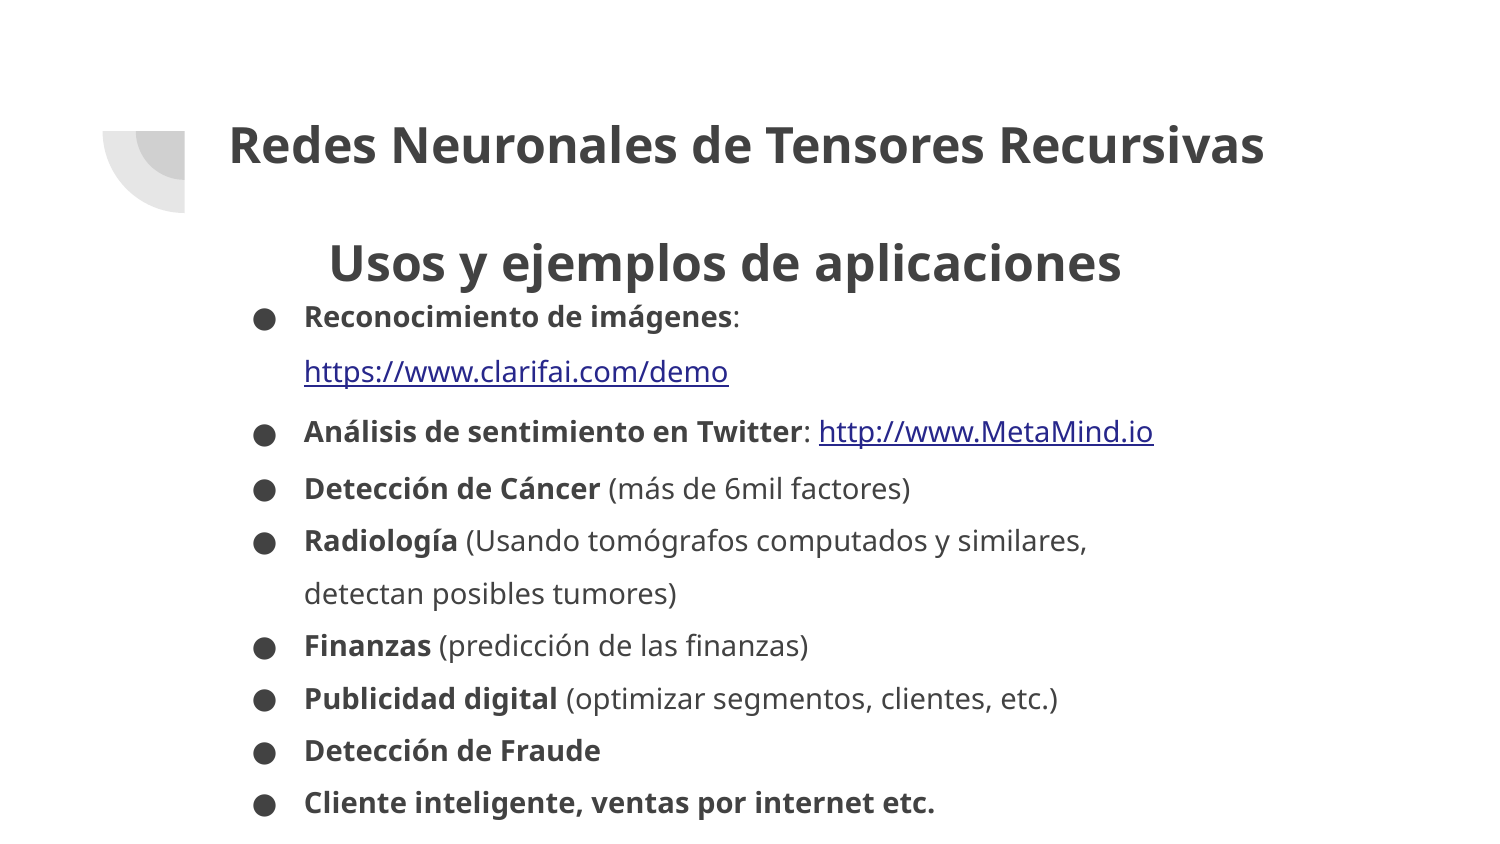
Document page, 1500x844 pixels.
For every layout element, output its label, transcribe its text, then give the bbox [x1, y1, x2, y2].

list Reconocimiento de imágenes: https://www.clarifai.com/demo Análisis de sentimiento en Twitter: http://www.MetaMind.io Detección de Cáncer (más de 6mil factores) Radiología (Usando tomógrafos computados y similares, detectan posibles tumores) Finanzas (predicción de las finanzas) Publicidad digital (optimizar segmentos, clientes, etc.) Detección de Fraude Cliente inteligente, ventas por internet etc. [213, 266, 1183, 814]
title Redes Neuronales de Tensores Recursivas [213, 98, 1368, 201]
list Usos y ejemplos de aplicaciones [213, 186, 1237, 313]
